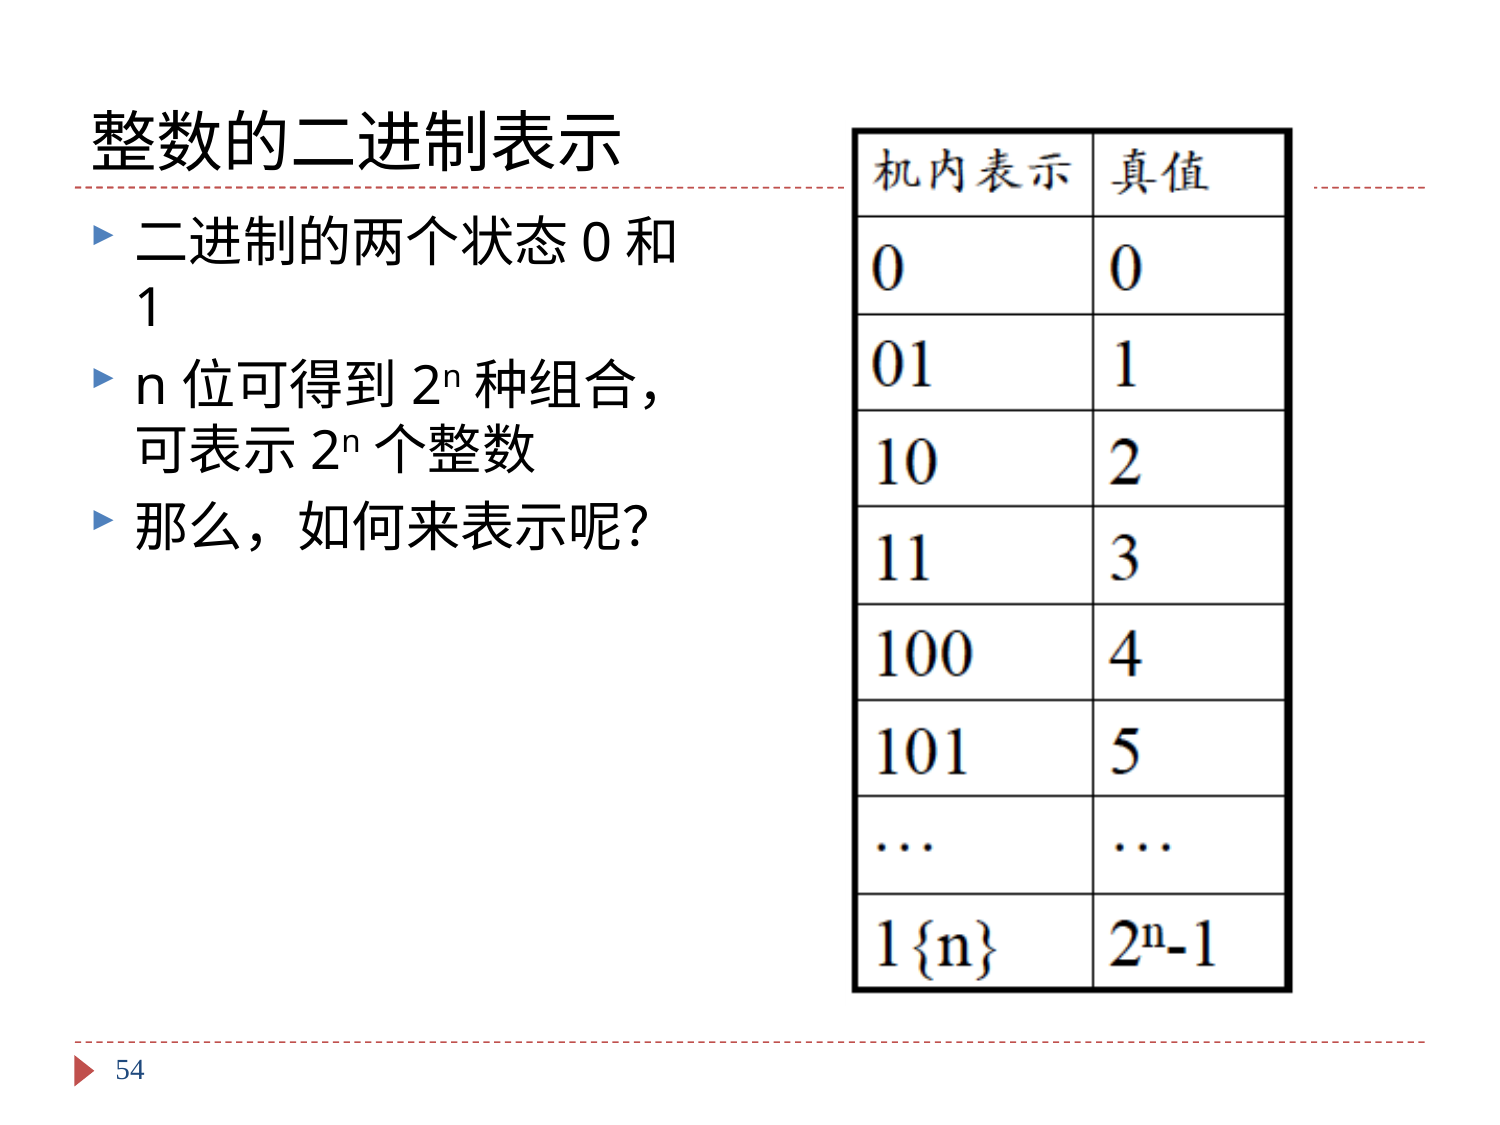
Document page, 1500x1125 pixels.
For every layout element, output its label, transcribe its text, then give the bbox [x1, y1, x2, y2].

slide_number 54 [100, 1042, 426, 1103]
list 二进制的两个状态0和1 n位可得到2n种组合，可表示2n个整数 那么，如何来表示呢？ [75, 200, 715, 1006]
title 整数的二进制表示 [75, 24, 1425, 188]
picture [844, 120, 1314, 1006]
